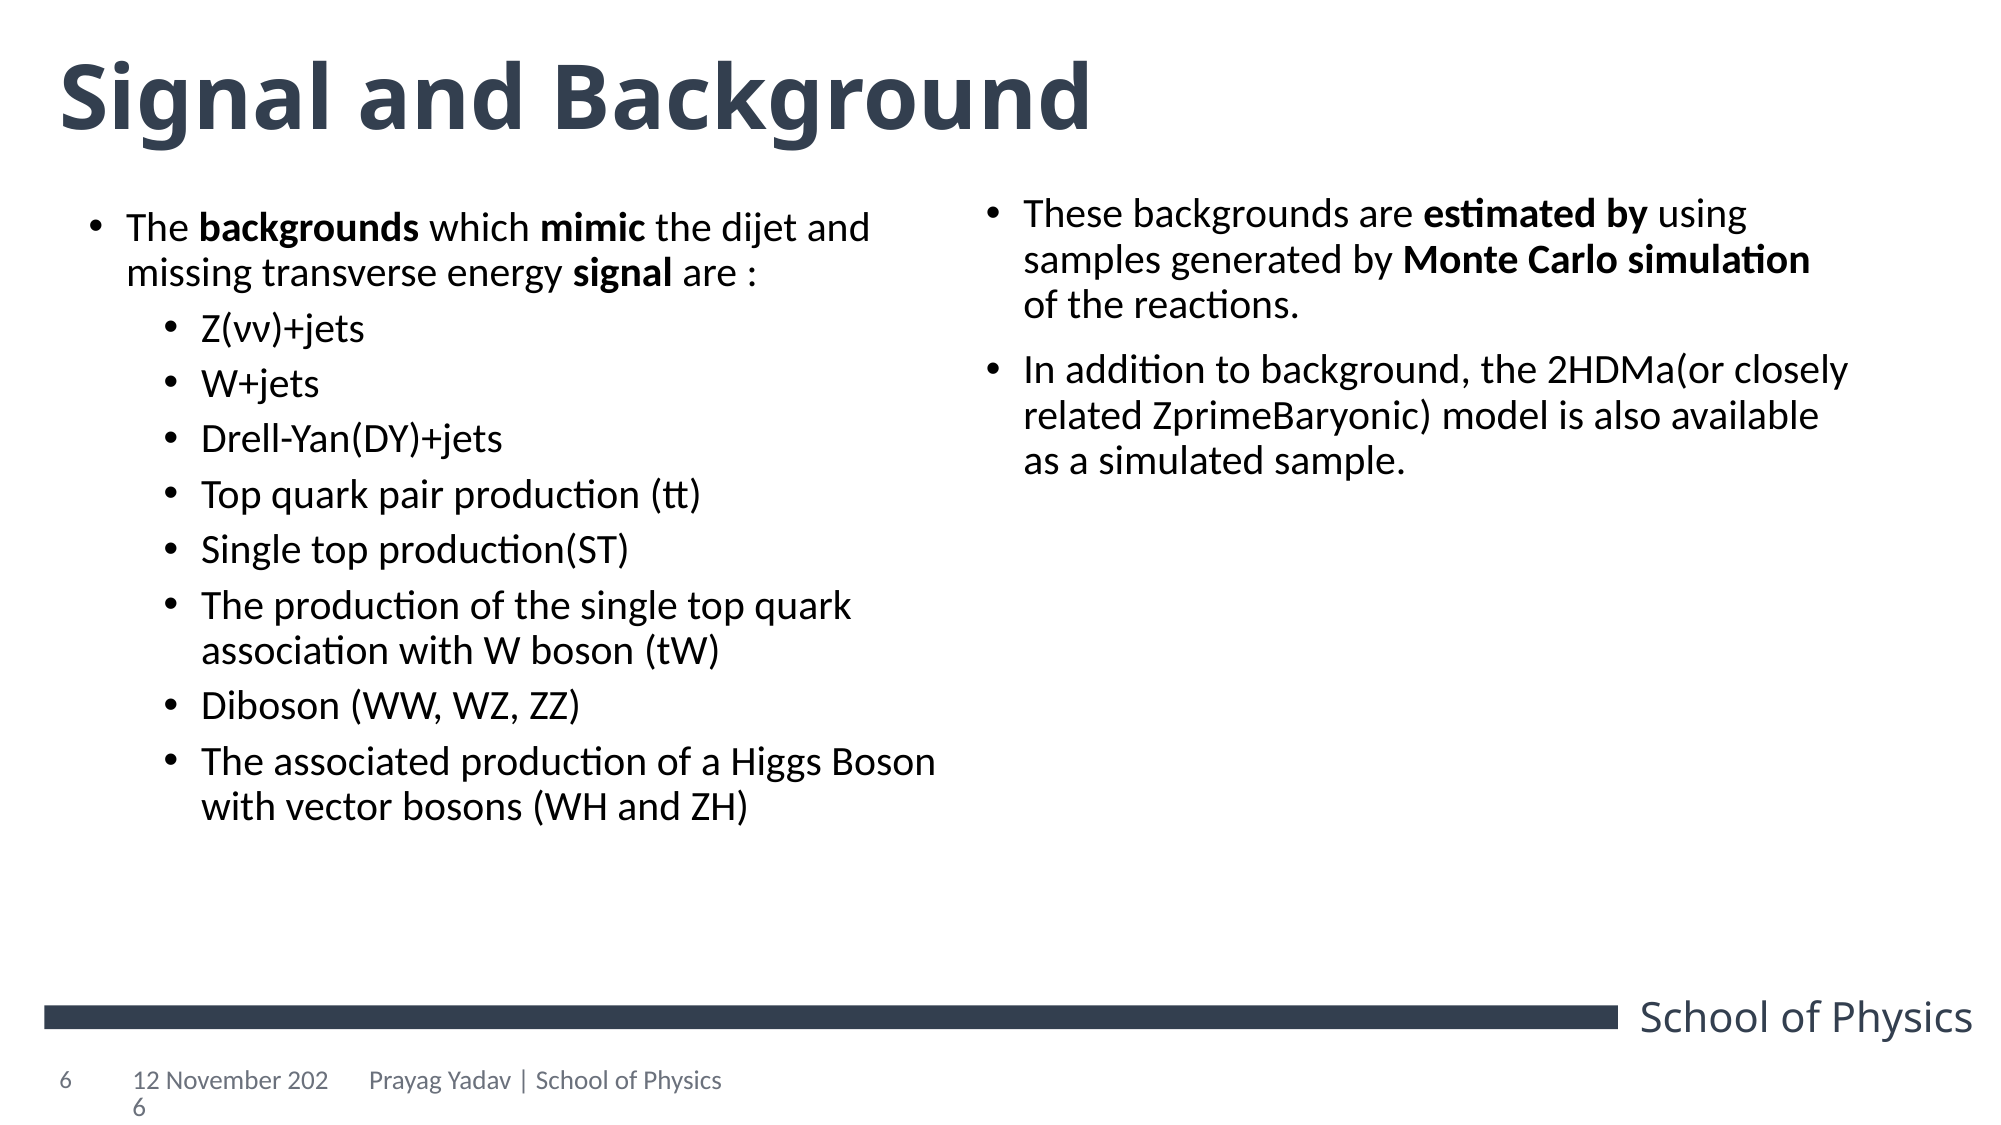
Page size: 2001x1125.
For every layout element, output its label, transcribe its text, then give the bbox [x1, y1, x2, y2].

slide_number 6 [44, 1048, 111, 1109]
text_box These backgrounds are estimated by using samples generated by Monte Carlo simulation of the reactions. In addition to background, the 2HDMa(or closely related ZprimeBaryonic) model is also available as a simulated sample. [970, 184, 1868, 970]
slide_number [117, 1048, 354, 1109]
title Signal and Background [44, 44, 1859, 158]
text_box [1029, 157, 1927, 943]
list The backgrounds which mimic the dijet and missing transverse energy signal are : Z(νν)+jets W+jets Drell-Yan(DY)+jets Top quark pair production (tt) Single top production(ST) The production of the single top quark association with W boson (tW) Diboson (WW, WZ, ZZ) The associated production of a Higgs Boson with vector bosons (WH and ZH) [73, 198, 971, 983]
footer Prayag Yadav | School of Physics [354, 1048, 1030, 1109]
